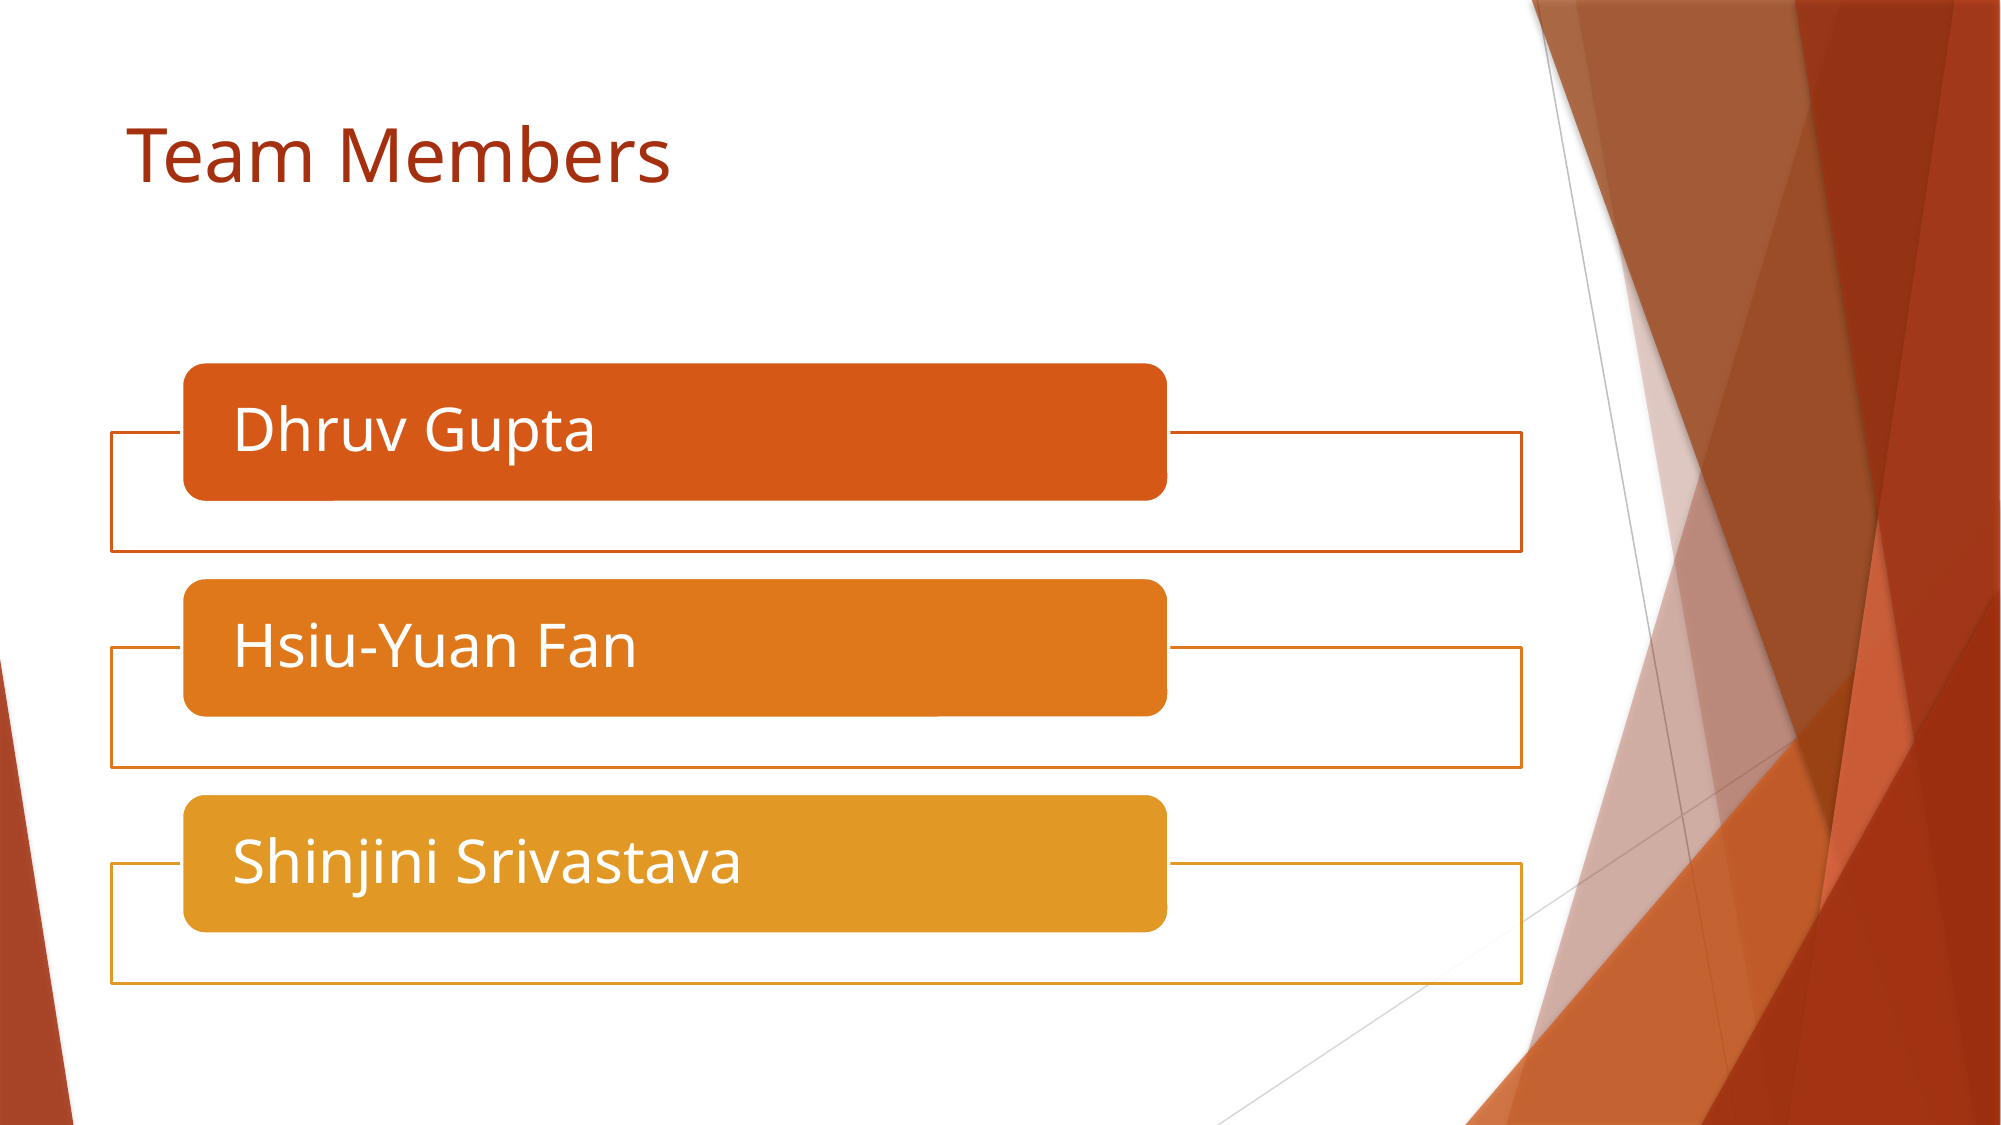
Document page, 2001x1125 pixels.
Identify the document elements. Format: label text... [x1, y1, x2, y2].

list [110, 353, 1522, 992]
title Team Members [111, 99, 1522, 317]
